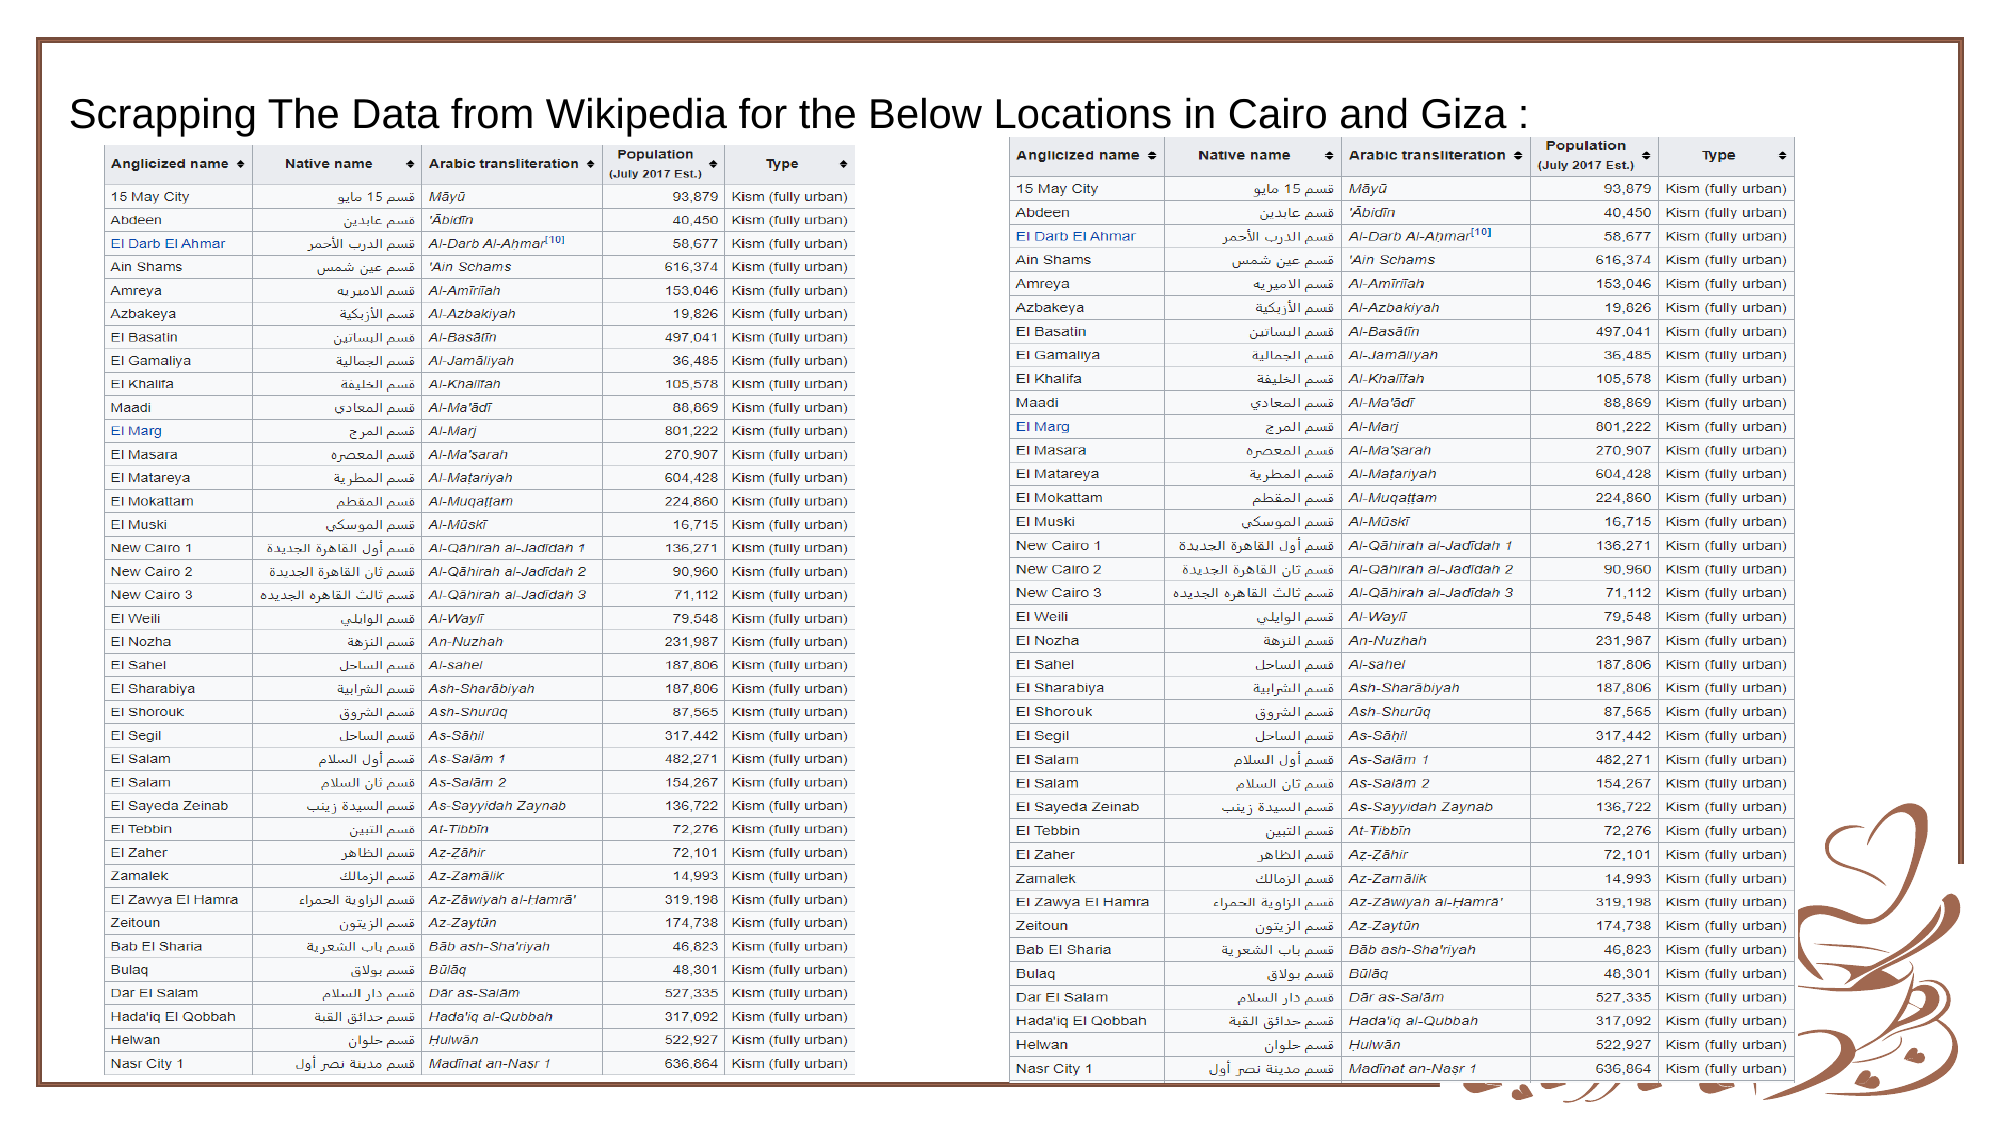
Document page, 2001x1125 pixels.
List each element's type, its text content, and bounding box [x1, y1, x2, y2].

text_box Scrapping The Data from Wikipedia for the Below Locations in Cairo and Giza : [54, 29, 1931, 290]
picture [1009, 137, 1798, 1083]
picture [104, 145, 855, 1076]
